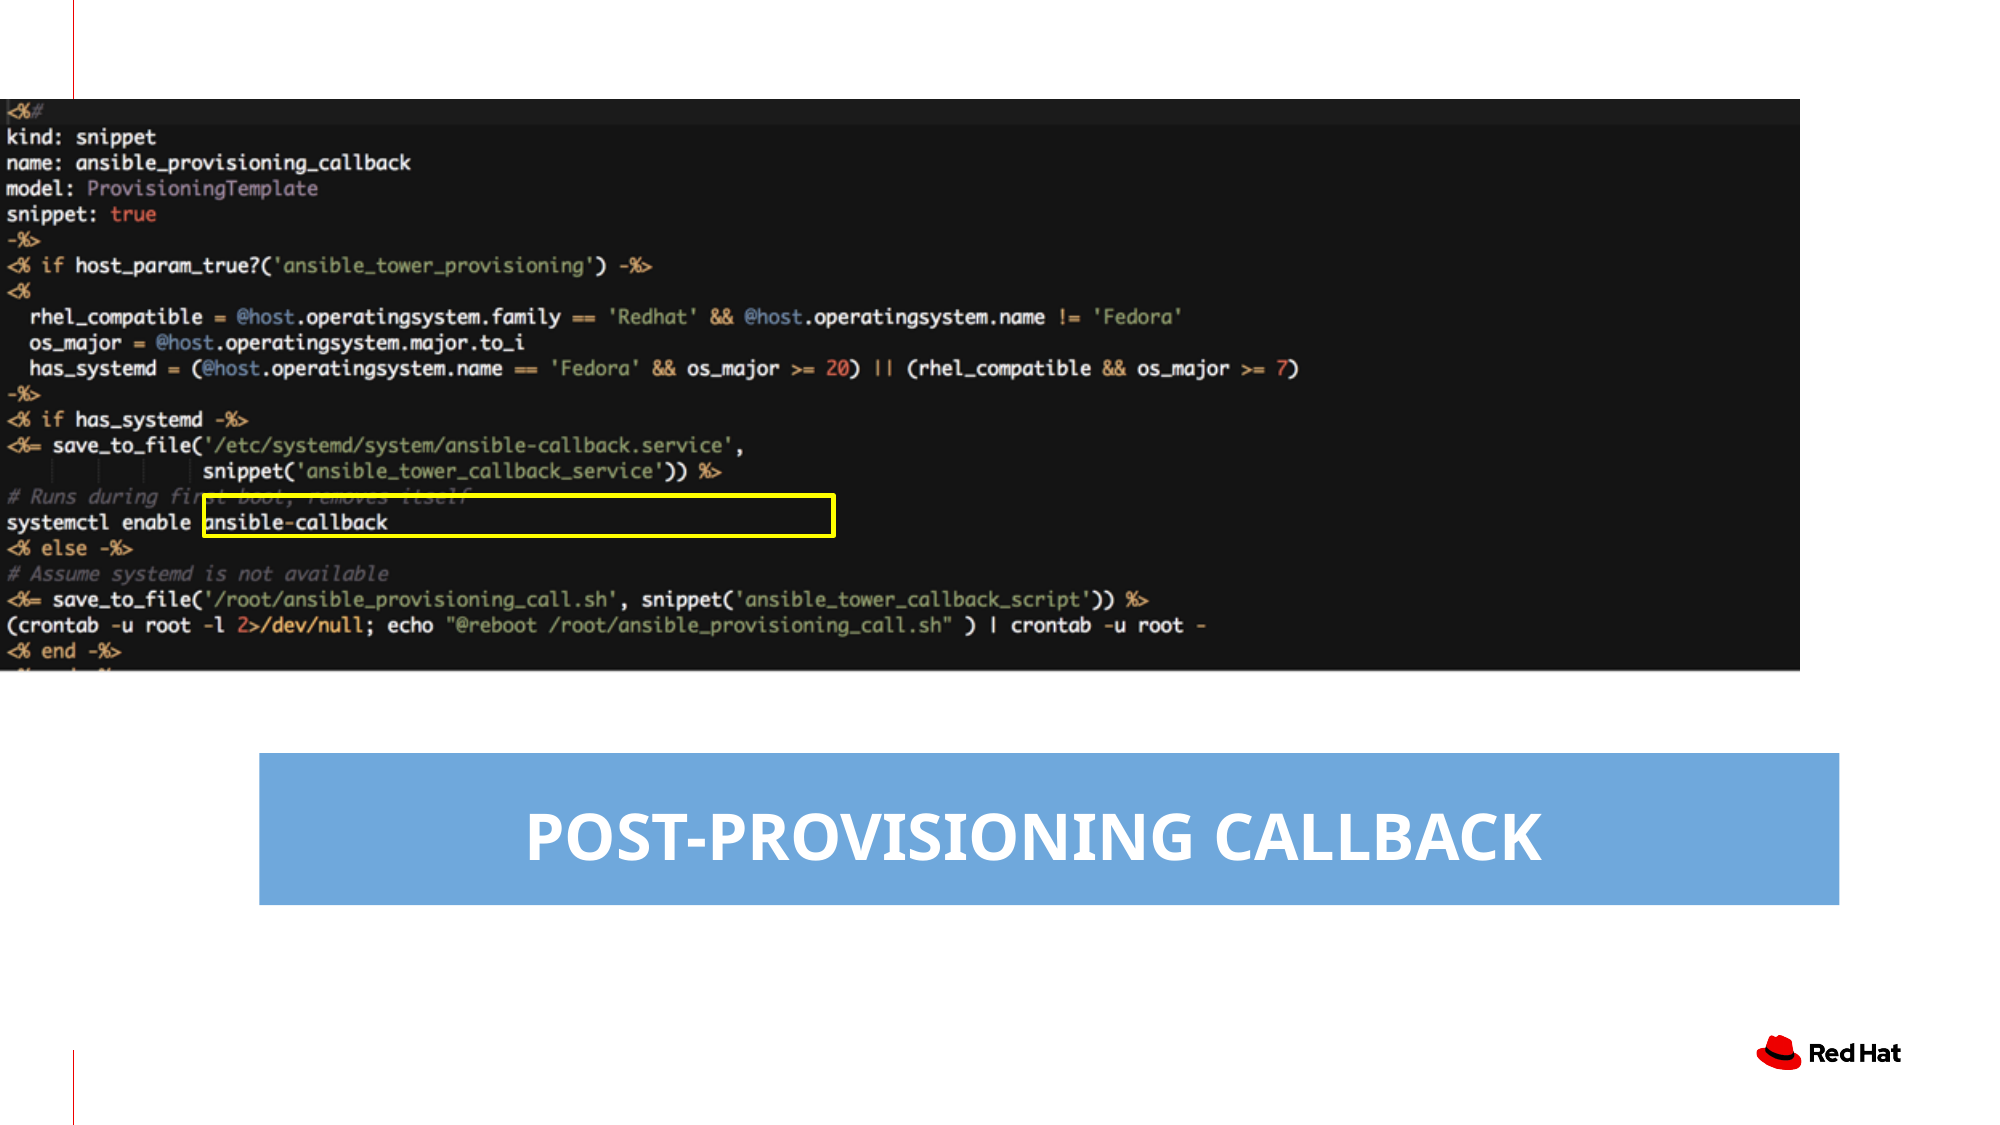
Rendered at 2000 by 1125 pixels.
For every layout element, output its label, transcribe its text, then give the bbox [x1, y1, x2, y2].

text_box POST-PROVISIONING CALLBACK [259, 753, 1840, 906]
picture [1756, 1035, 1901, 1070]
picture [0, 99, 1800, 673]
